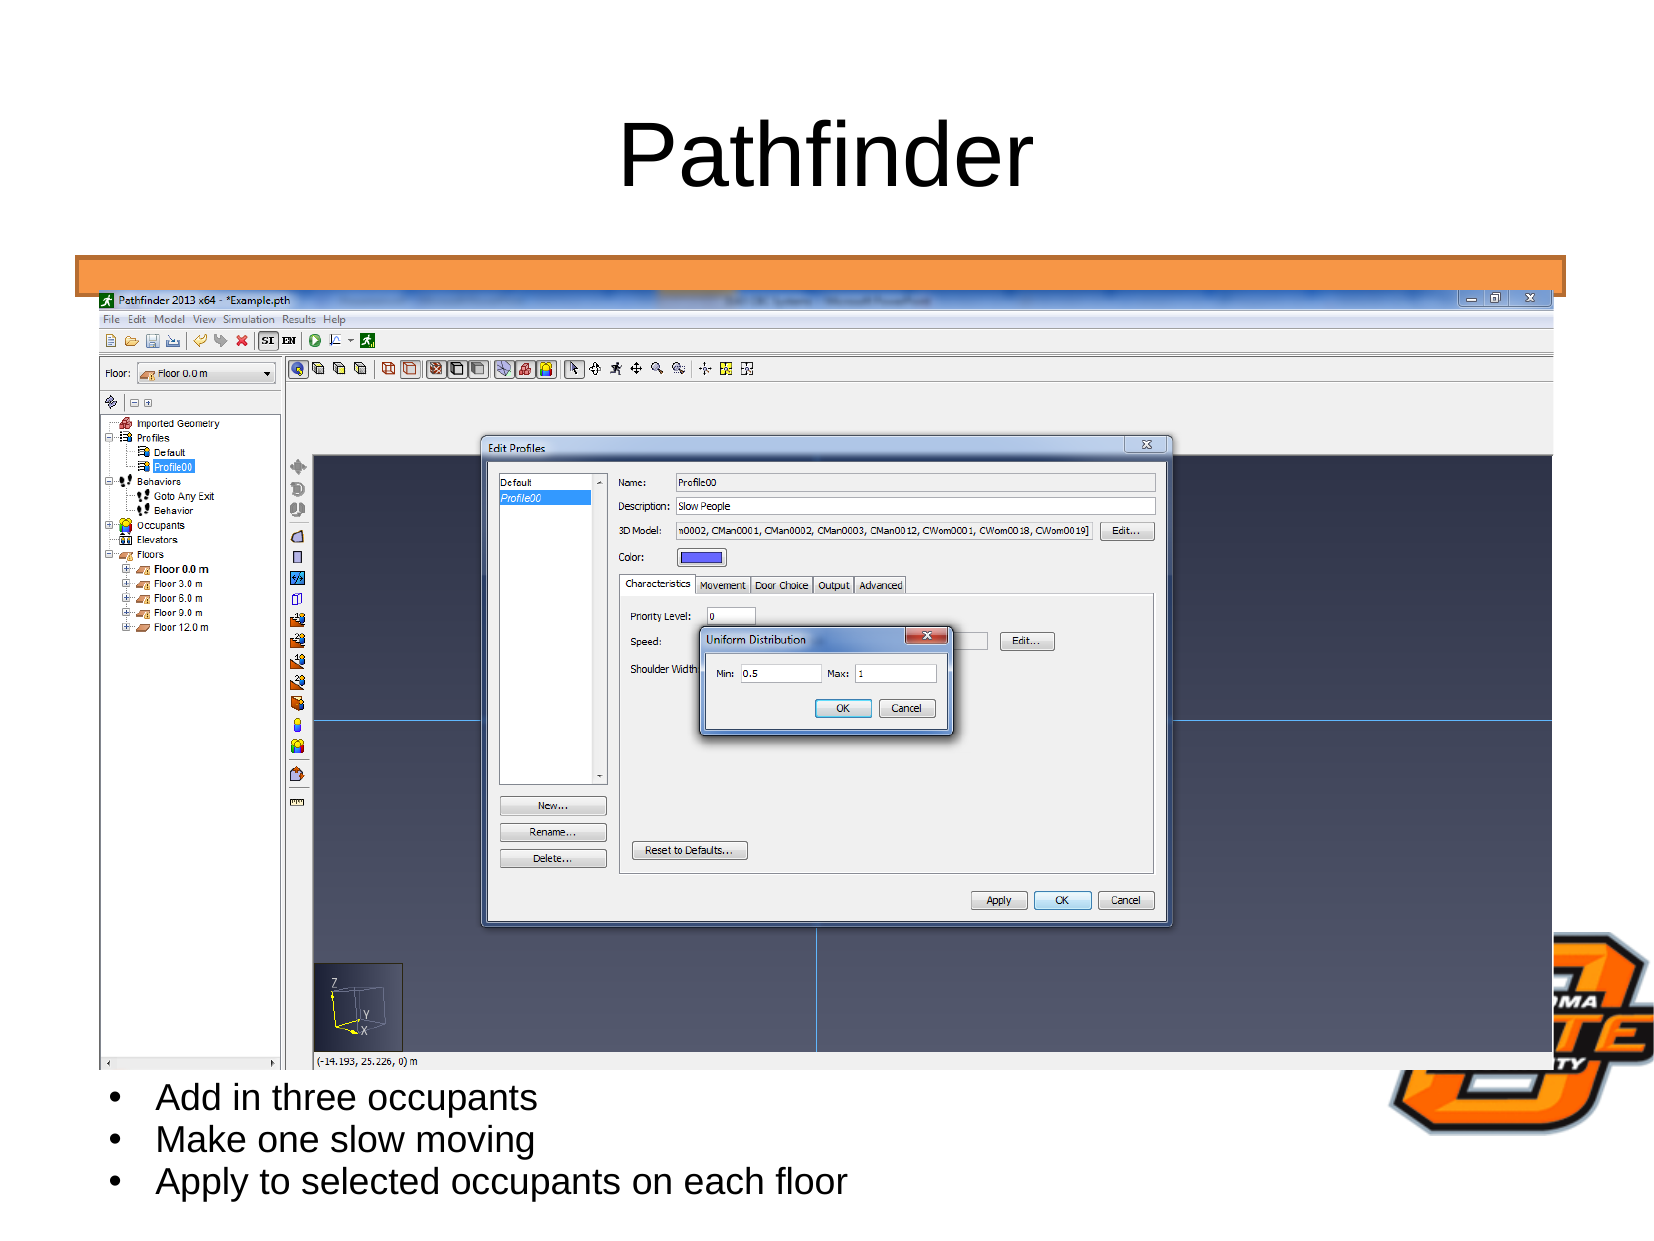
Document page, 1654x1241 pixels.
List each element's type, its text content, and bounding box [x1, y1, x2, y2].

text_box Add in three occupants Make one slow moving Apply to selected occupants on each floor [93, 1072, 864, 1211]
picture [1364, 932, 1654, 1136]
title Pathfinder [82, 49, 1571, 257]
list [98, 289, 1554, 1071]
